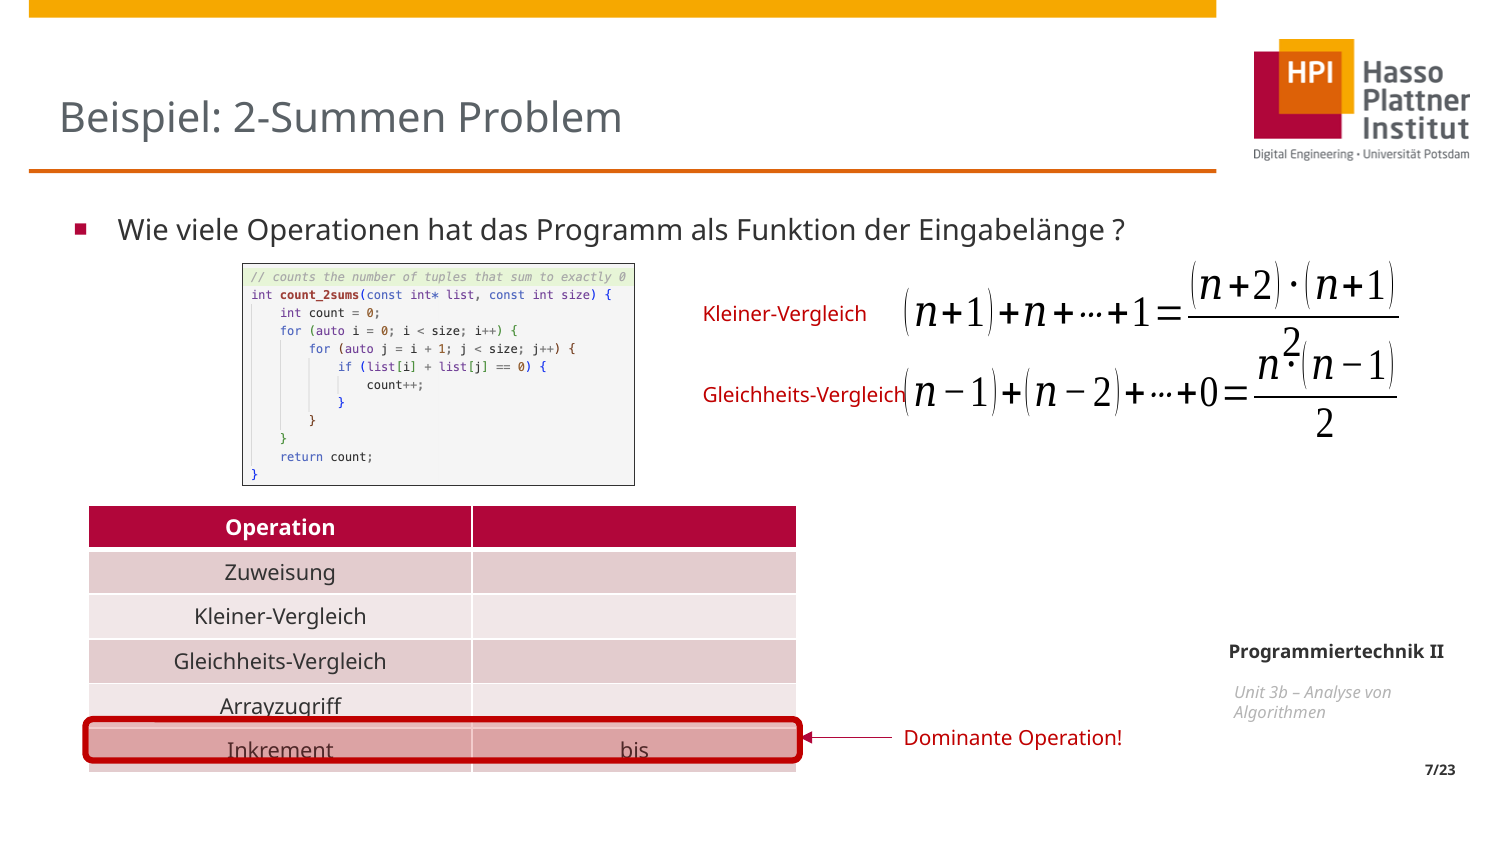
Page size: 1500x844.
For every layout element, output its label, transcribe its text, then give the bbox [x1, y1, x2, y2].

text_box Gleichheits-Vergleich [702, 374, 905, 414]
text_box [83, 717, 802, 763]
title Beispiel: 2-Summen Problem [58, 17, 1187, 170]
picture [241, 262, 635, 486]
text_box Kleiner-Vergleich [702, 293, 905, 333]
text_box Dominante Operation! [903, 715, 1297, 759]
picture [1254, 39, 1470, 161]
